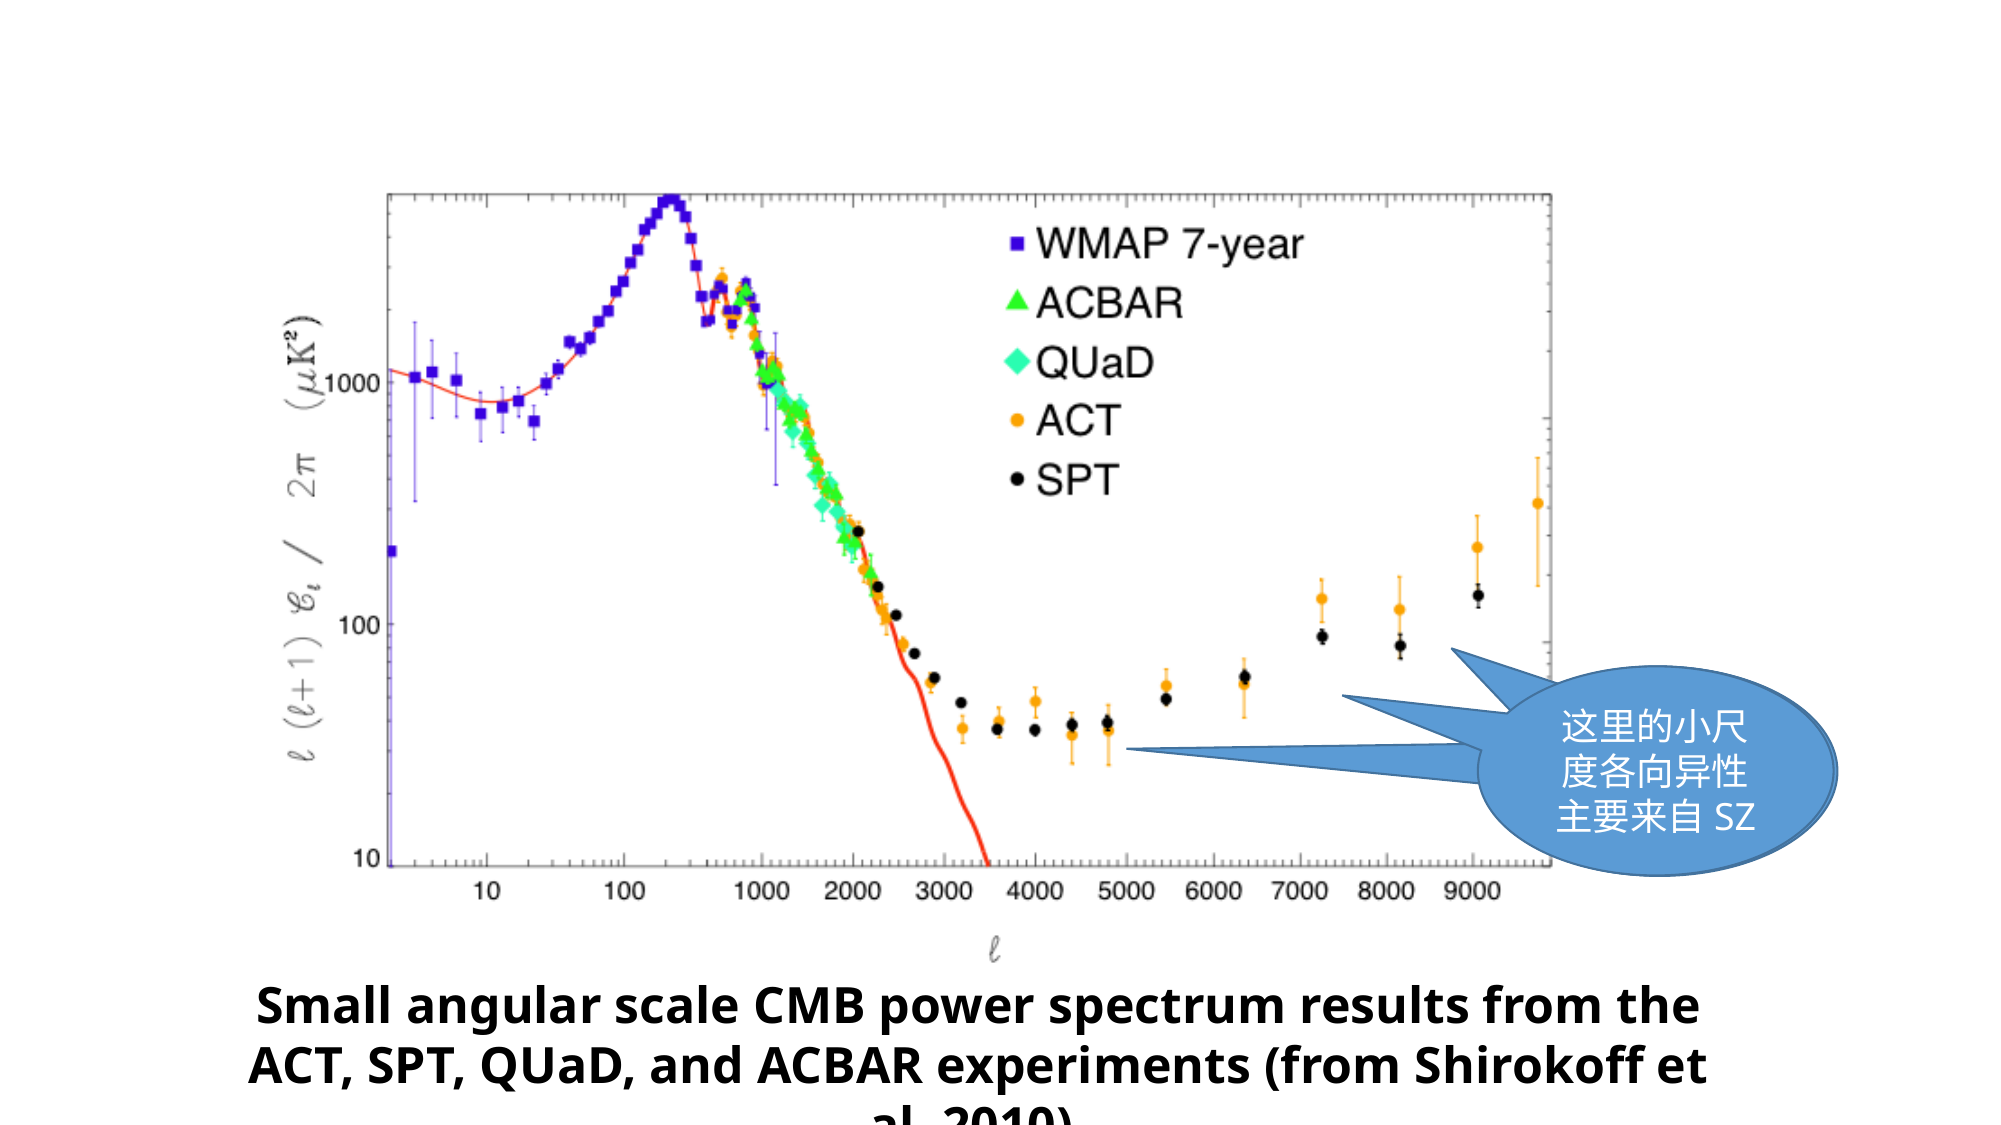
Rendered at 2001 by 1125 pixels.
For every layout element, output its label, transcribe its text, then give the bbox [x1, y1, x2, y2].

text_box Small angular scale CMB power spectrum results from the ACT, SPT, QUaD, and ACBAR experiments (from Shirokoff et al. 2010). [223, 966, 1734, 1125]
text_box 这里的小尺度各向异性主要来自SZ [1695, 677, 1839, 875]
text_box 这里的小尺度各向异性主要来自SZ [1562, 665, 1835, 877]
picture [277, 181, 1562, 973]
